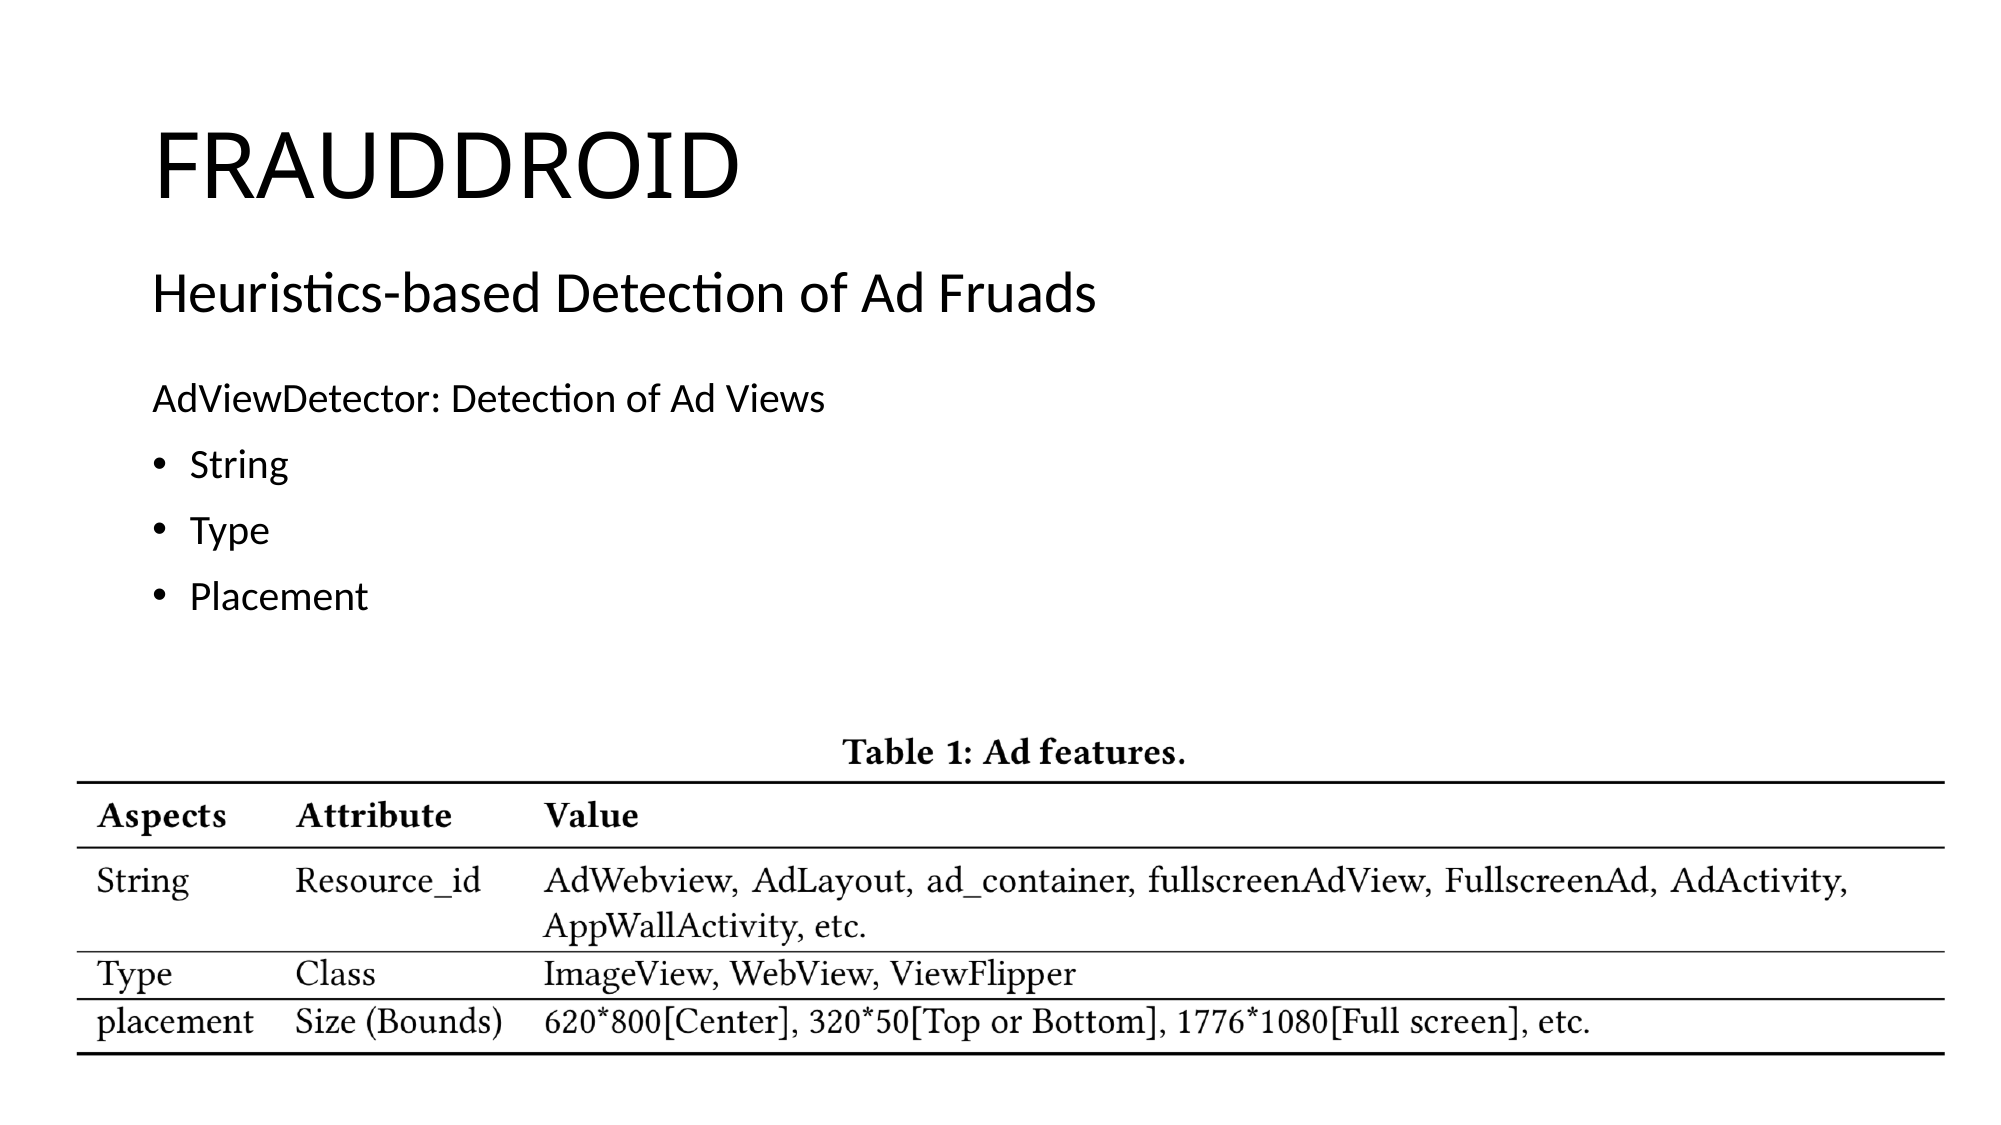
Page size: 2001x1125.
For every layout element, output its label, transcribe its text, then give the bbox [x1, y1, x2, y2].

picture [60, 714, 1959, 1066]
list AdViewDetector: Detection of Ad Views String Type Placement [137, 369, 1863, 714]
text_box Heuristics-based Detection of Ad Fruads [137, 247, 1445, 332]
title FRAUDDROID [137, 59, 1863, 278]
